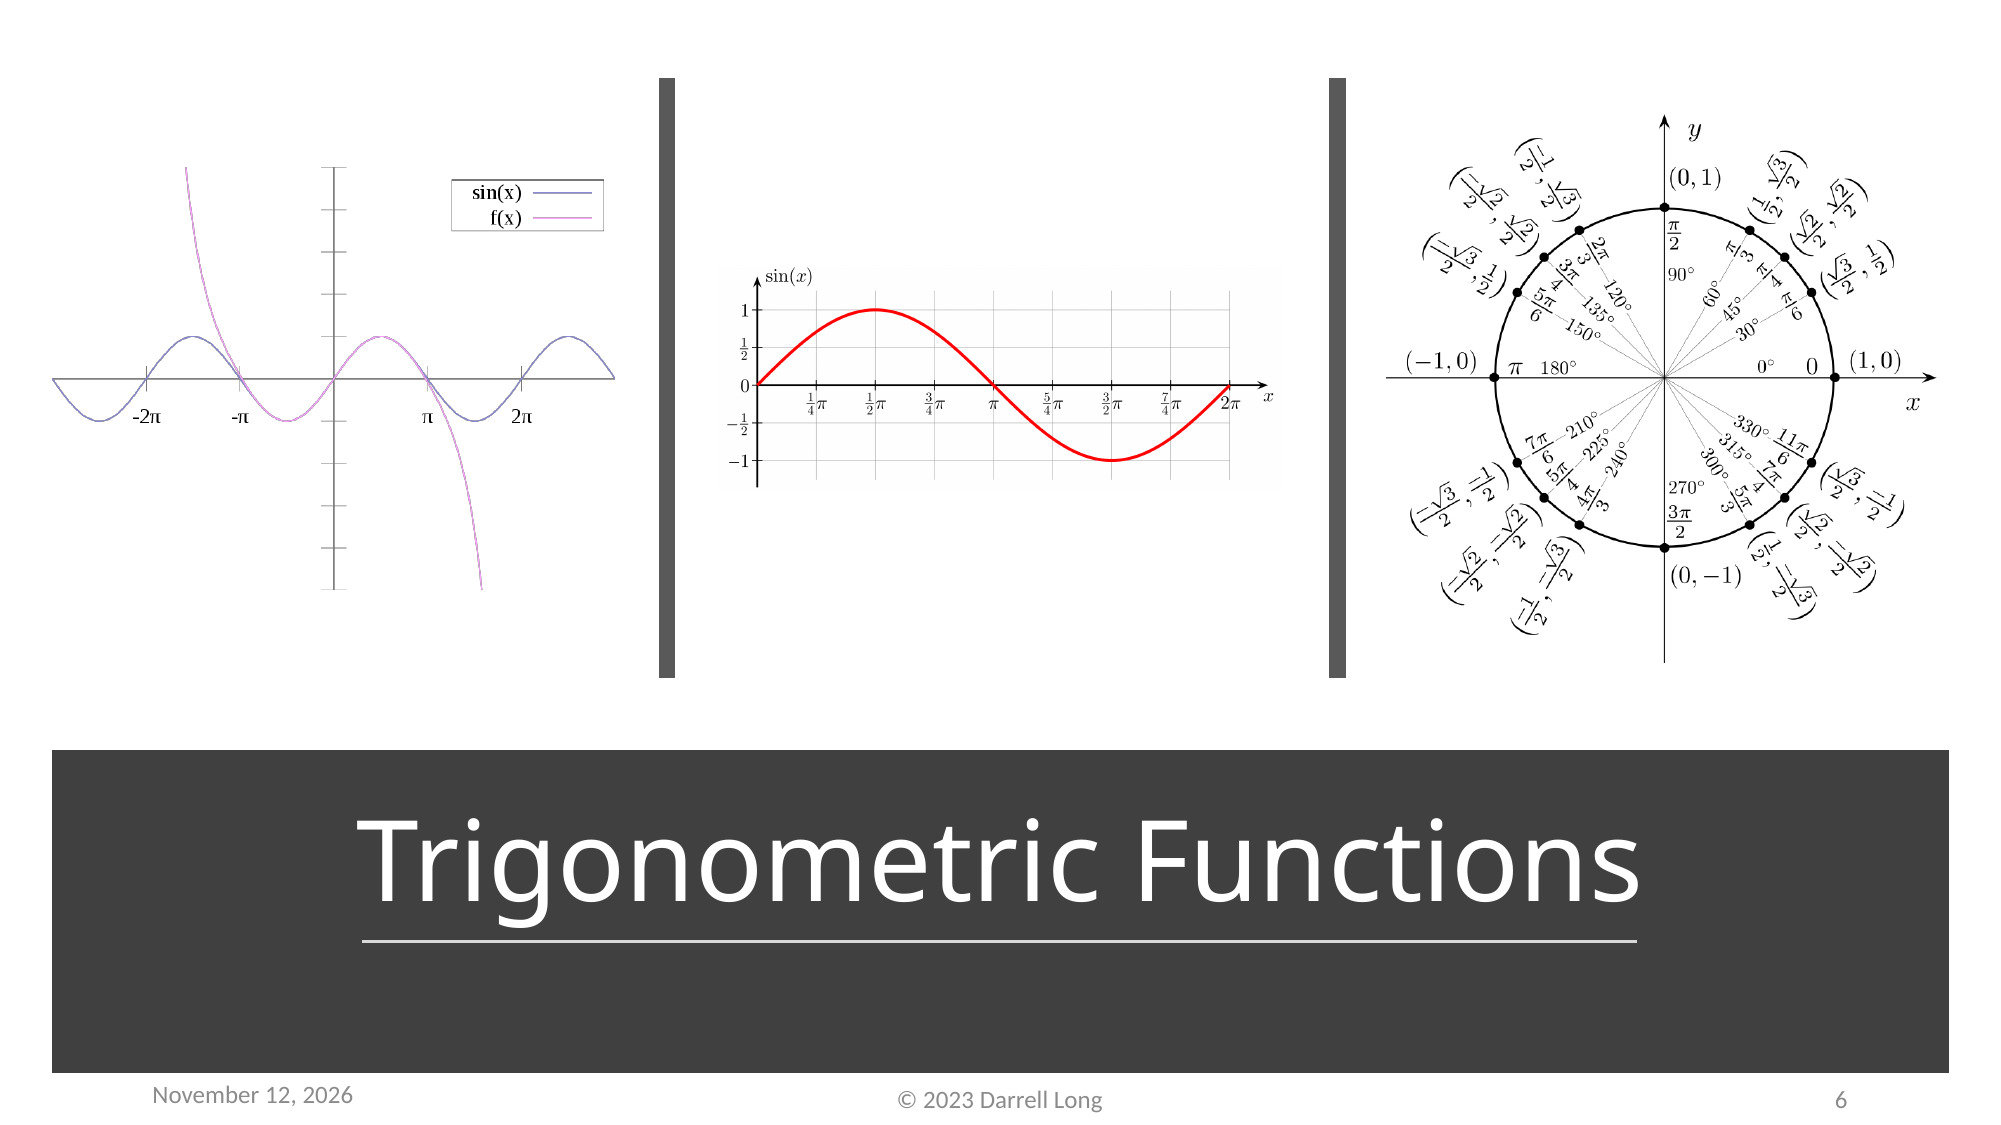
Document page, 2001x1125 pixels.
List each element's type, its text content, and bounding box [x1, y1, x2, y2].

footer © 2023 Darrell Long [662, 1069, 1338, 1125]
slide_number 6 [1412, 1069, 1863, 1125]
title Trigonometric Functions [86, 780, 1914, 933]
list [1386, 101, 1948, 663]
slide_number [137, 1063, 588, 1124]
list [52, 167, 615, 590]
picture [719, 265, 1283, 492]
text_box [61, 759, 1939, 1064]
